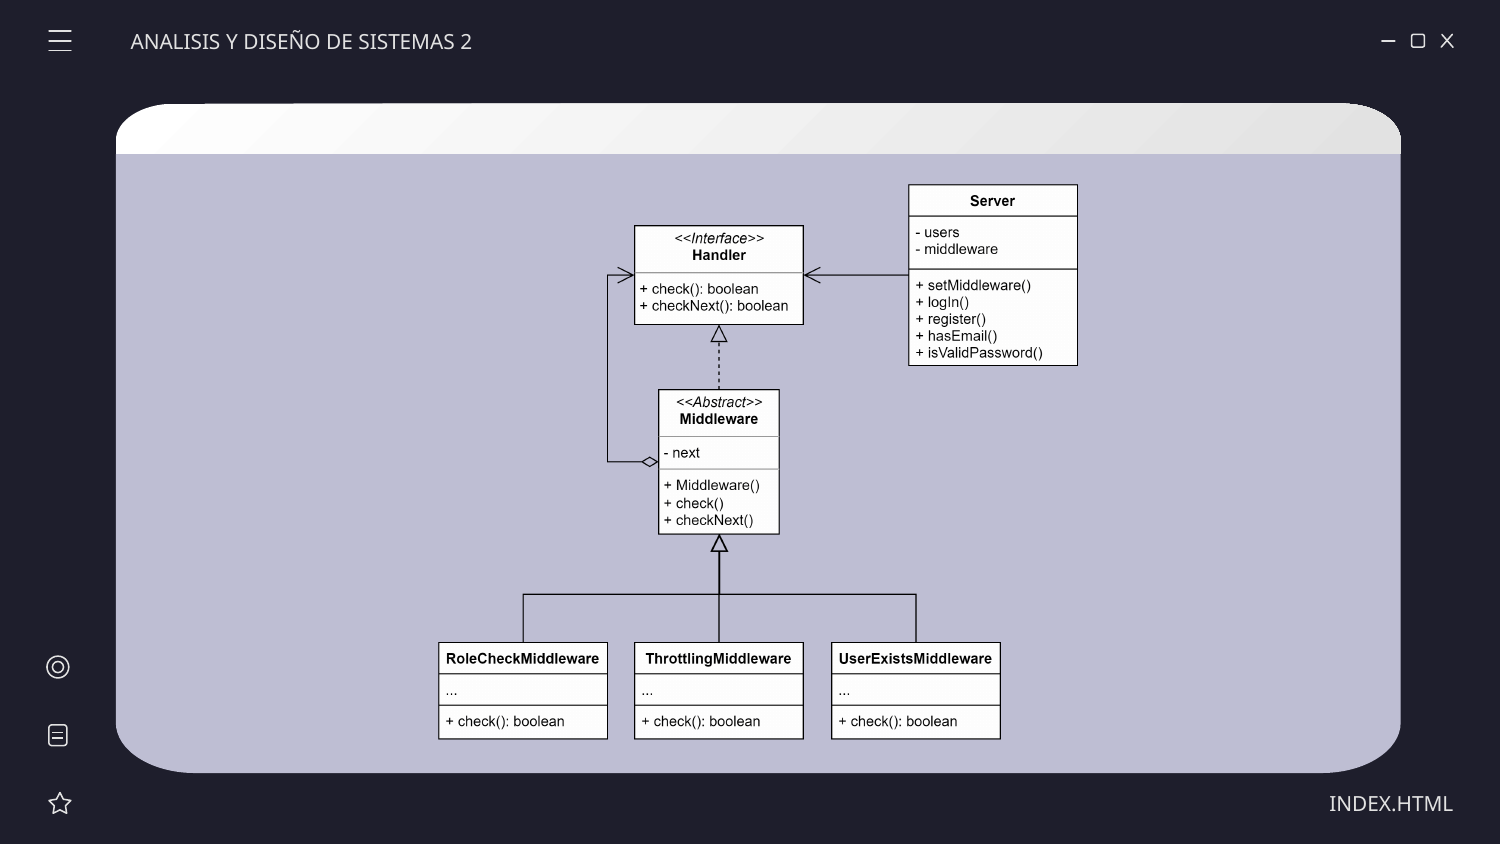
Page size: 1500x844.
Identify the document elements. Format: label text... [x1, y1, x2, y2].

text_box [115, 103, 1401, 774]
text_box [46, 655, 72, 814]
subtitle INDEX.HTML [1278, 780, 1453, 826]
text_box ANALISIS Y DISEÑO DE SISTEMAS 2 [130, 17, 536, 64]
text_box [48, 30, 72, 51]
text_box [46, 27, 74, 32]
picture [426, 172, 1090, 755]
